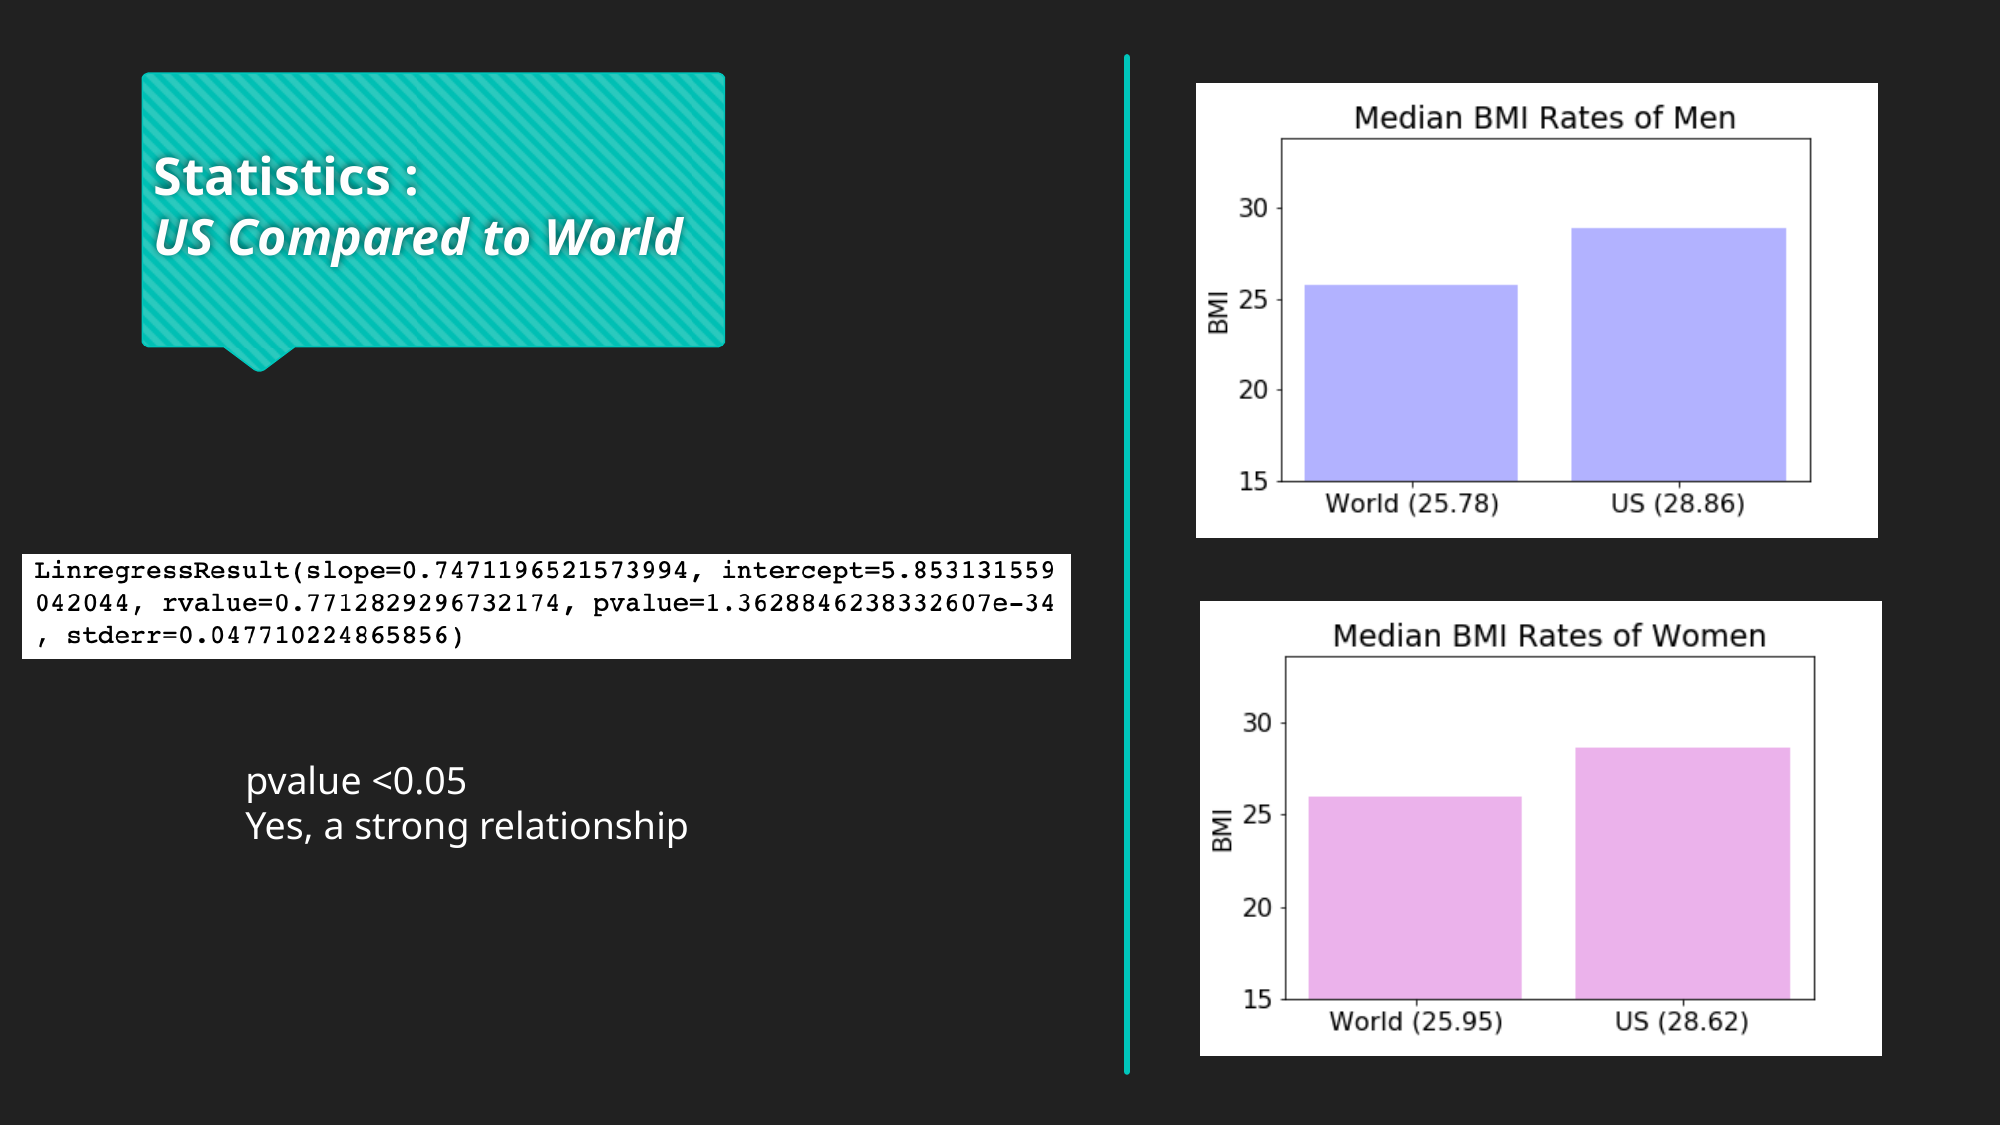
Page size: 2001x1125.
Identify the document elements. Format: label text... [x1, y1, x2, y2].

text_box [141, 274, 726, 372]
picture [1200, 600, 1882, 1056]
text_box pvalue <0.05 Yes, a strong relationship [230, 704, 705, 900]
picture [1196, 83, 1878, 538]
picture [22, 554, 1071, 660]
text_box [141, 72, 726, 113]
title Statistics : US Compared to World [138, 115, 721, 273]
